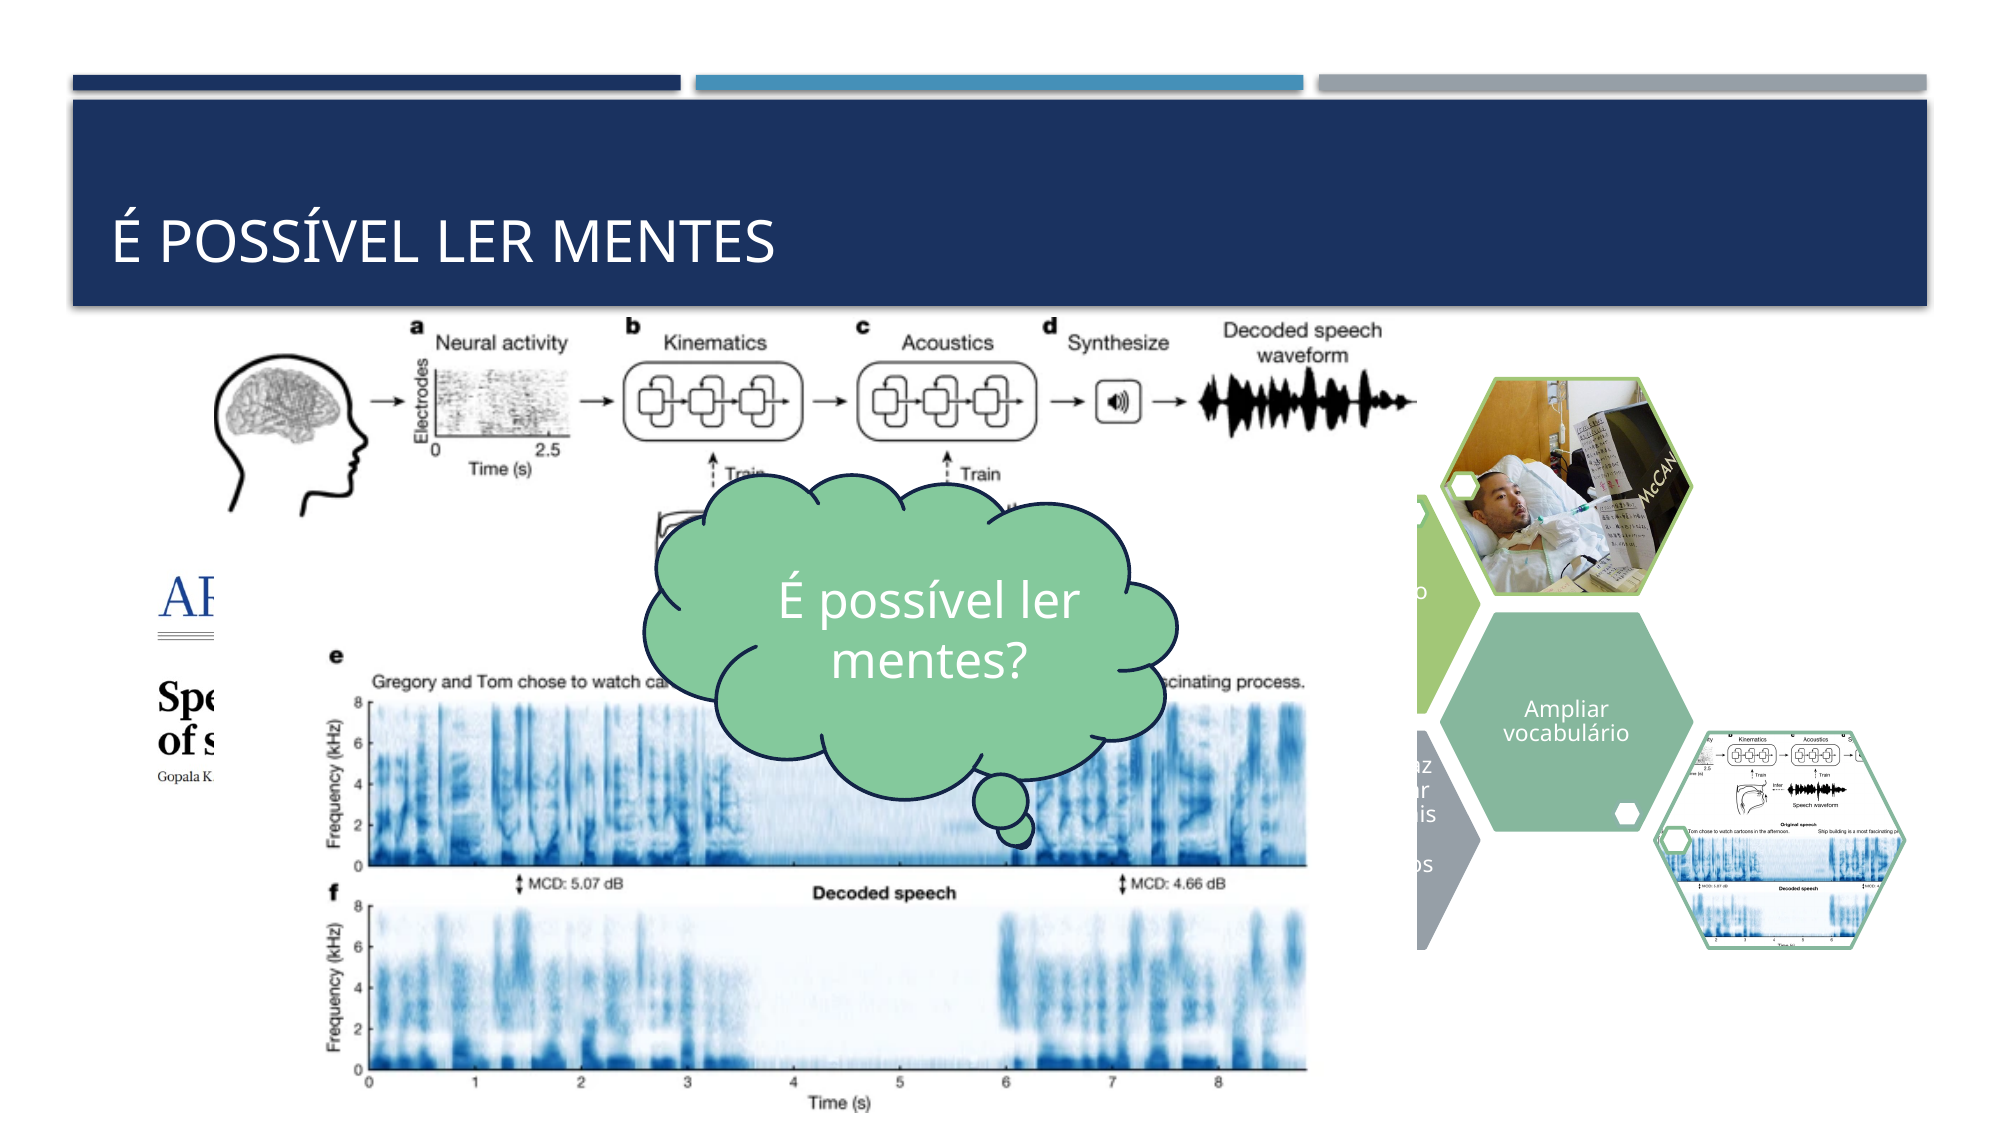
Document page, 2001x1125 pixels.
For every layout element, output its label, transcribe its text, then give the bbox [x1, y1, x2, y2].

title É possível ler mentes [95, 119, 1905, 282]
picture [213, 317, 1418, 1114]
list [1422, 364, 1906, 962]
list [94, 527, 207, 810]
